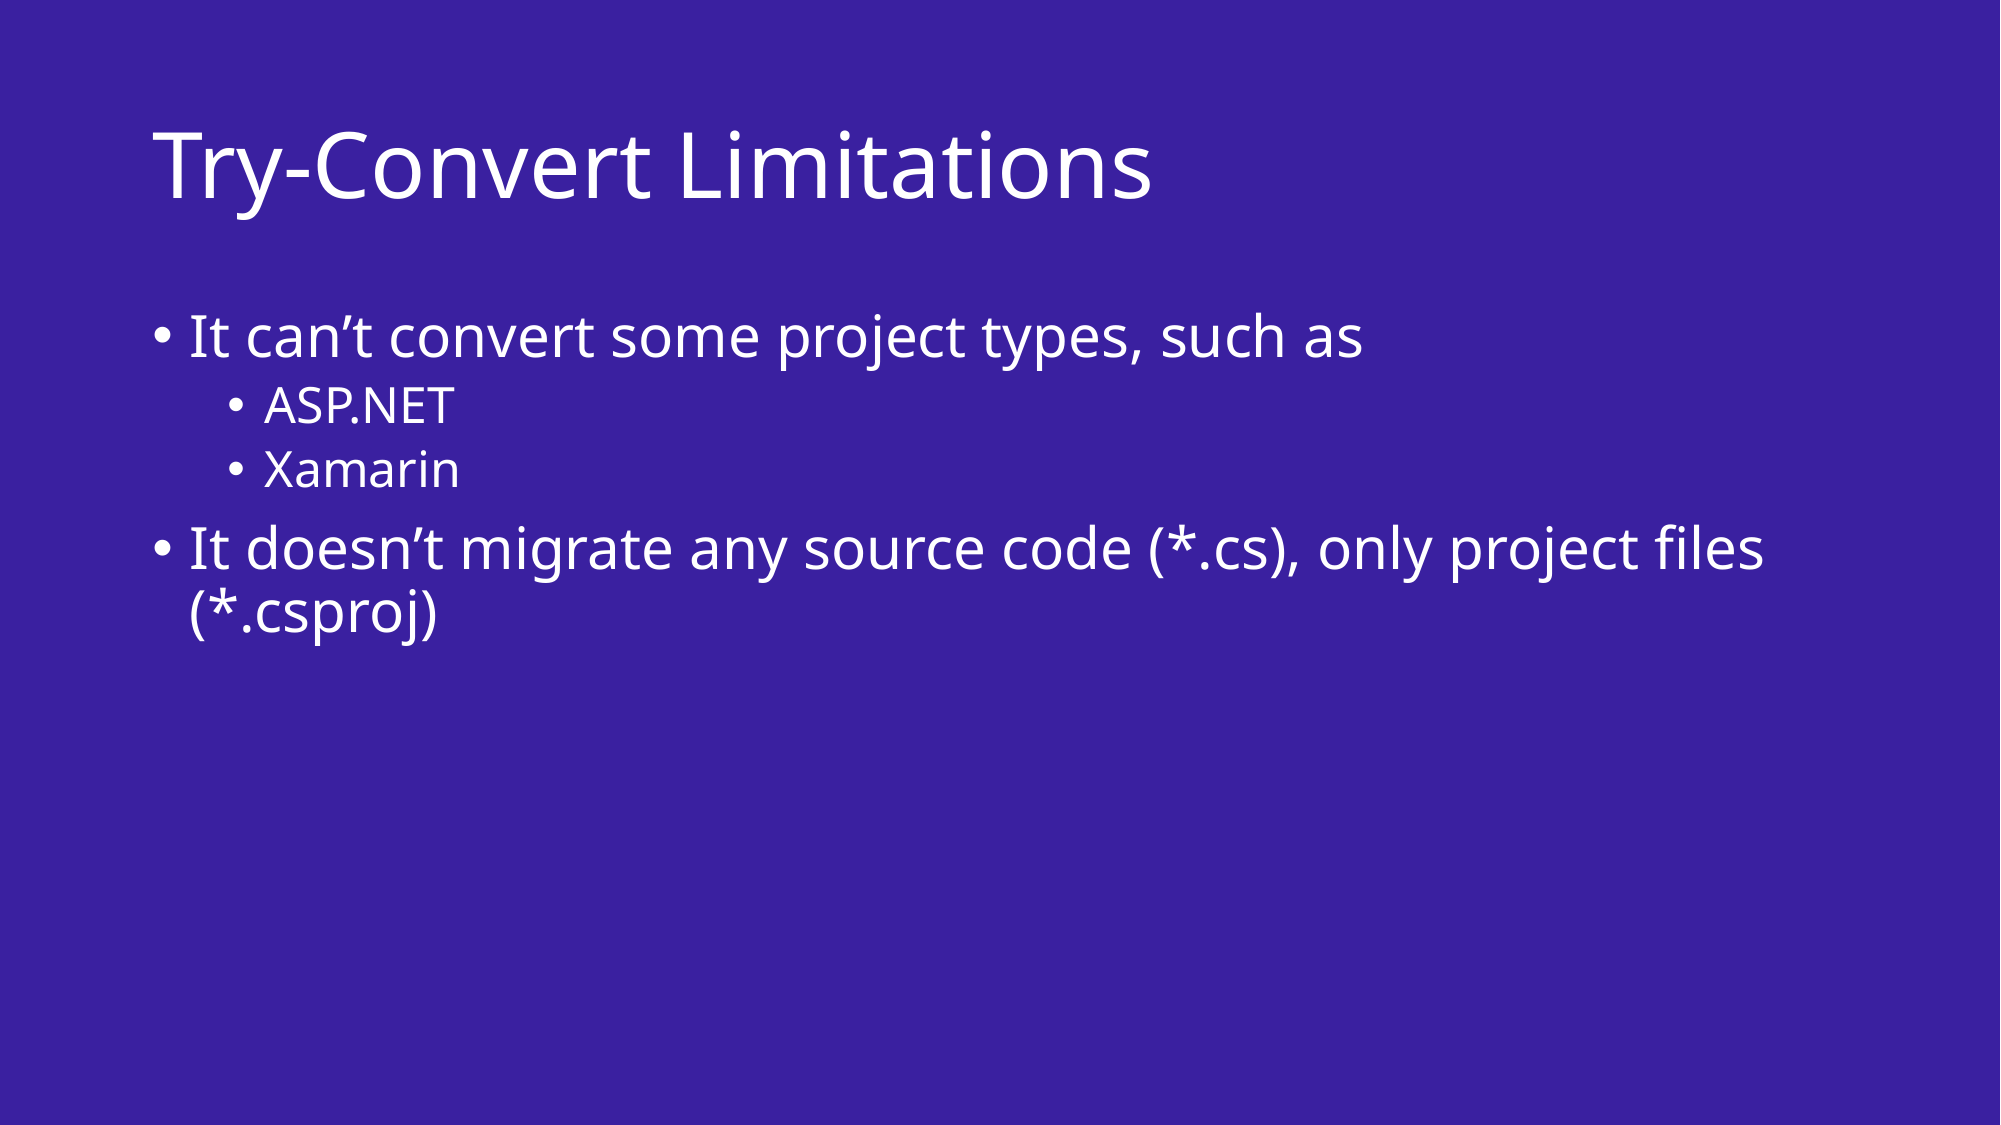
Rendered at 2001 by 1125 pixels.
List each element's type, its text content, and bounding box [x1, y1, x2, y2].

title Try-Convert Limitations [137, 59, 1863, 278]
list It can’t convert some project types, such as ASP.NET Xamarin It doesn’t migrate any source code (*.cs), only project files (*.csproj) [137, 299, 1863, 1014]
